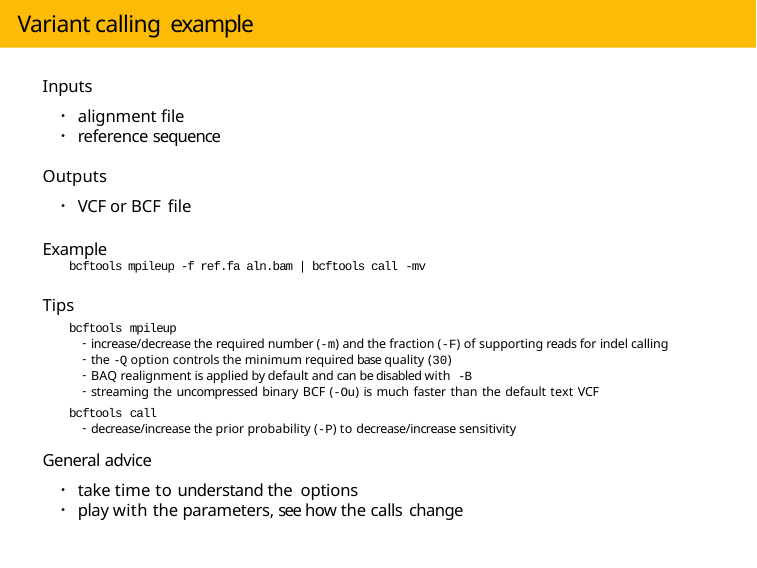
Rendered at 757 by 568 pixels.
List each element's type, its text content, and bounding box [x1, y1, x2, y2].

title Variant calling example [15, 9, 741, 105]
text_box Inputs alignment file reference sequence Outputs VCF or BCF file Example bcftools mpileup -f ref.fa aln.bam | bcftools call -mv Tips bcftools mpileup increase/decrease the required number (-m) and the fraction (-F) of supporting reads for indel calling the -Q option controls the minimum required base quality (30) BAQ realignment is applied by default and can be disabled with -B streaming the uncompressed binary BCF (-Ou) is much faster than the default text VCF bcftools call decrease/increase the prior probability (-P) to decrease/increase sensitivity General advice take time to understand the options play with the parameters, see how the calls change [40, 75, 741, 520]
